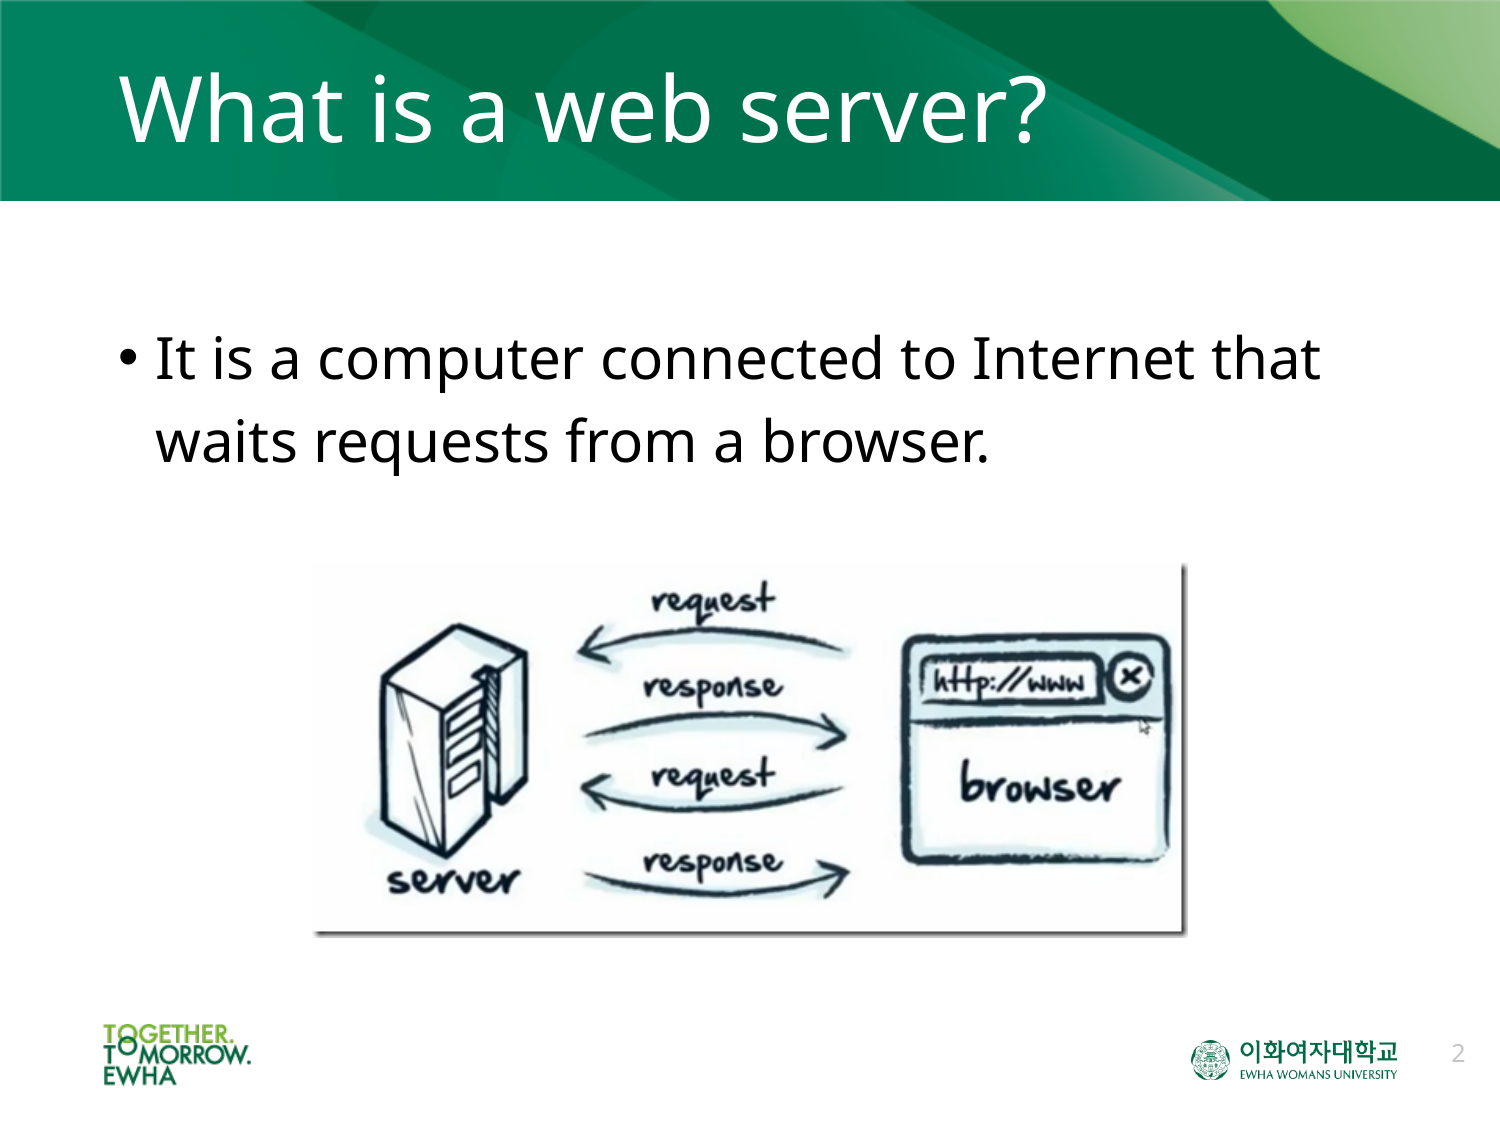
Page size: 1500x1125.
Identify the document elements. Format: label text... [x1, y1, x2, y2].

title What is a web server? [103, 4, 1463, 222]
slide_number 2 [1142, 1024, 1481, 1085]
picture [103, 1024, 251, 1087]
picture [312, 562, 1188, 938]
list It is a computer connected to Internet that waits requests from a browser. [103, 299, 1397, 1014]
picture [0, 0, 1500, 201]
